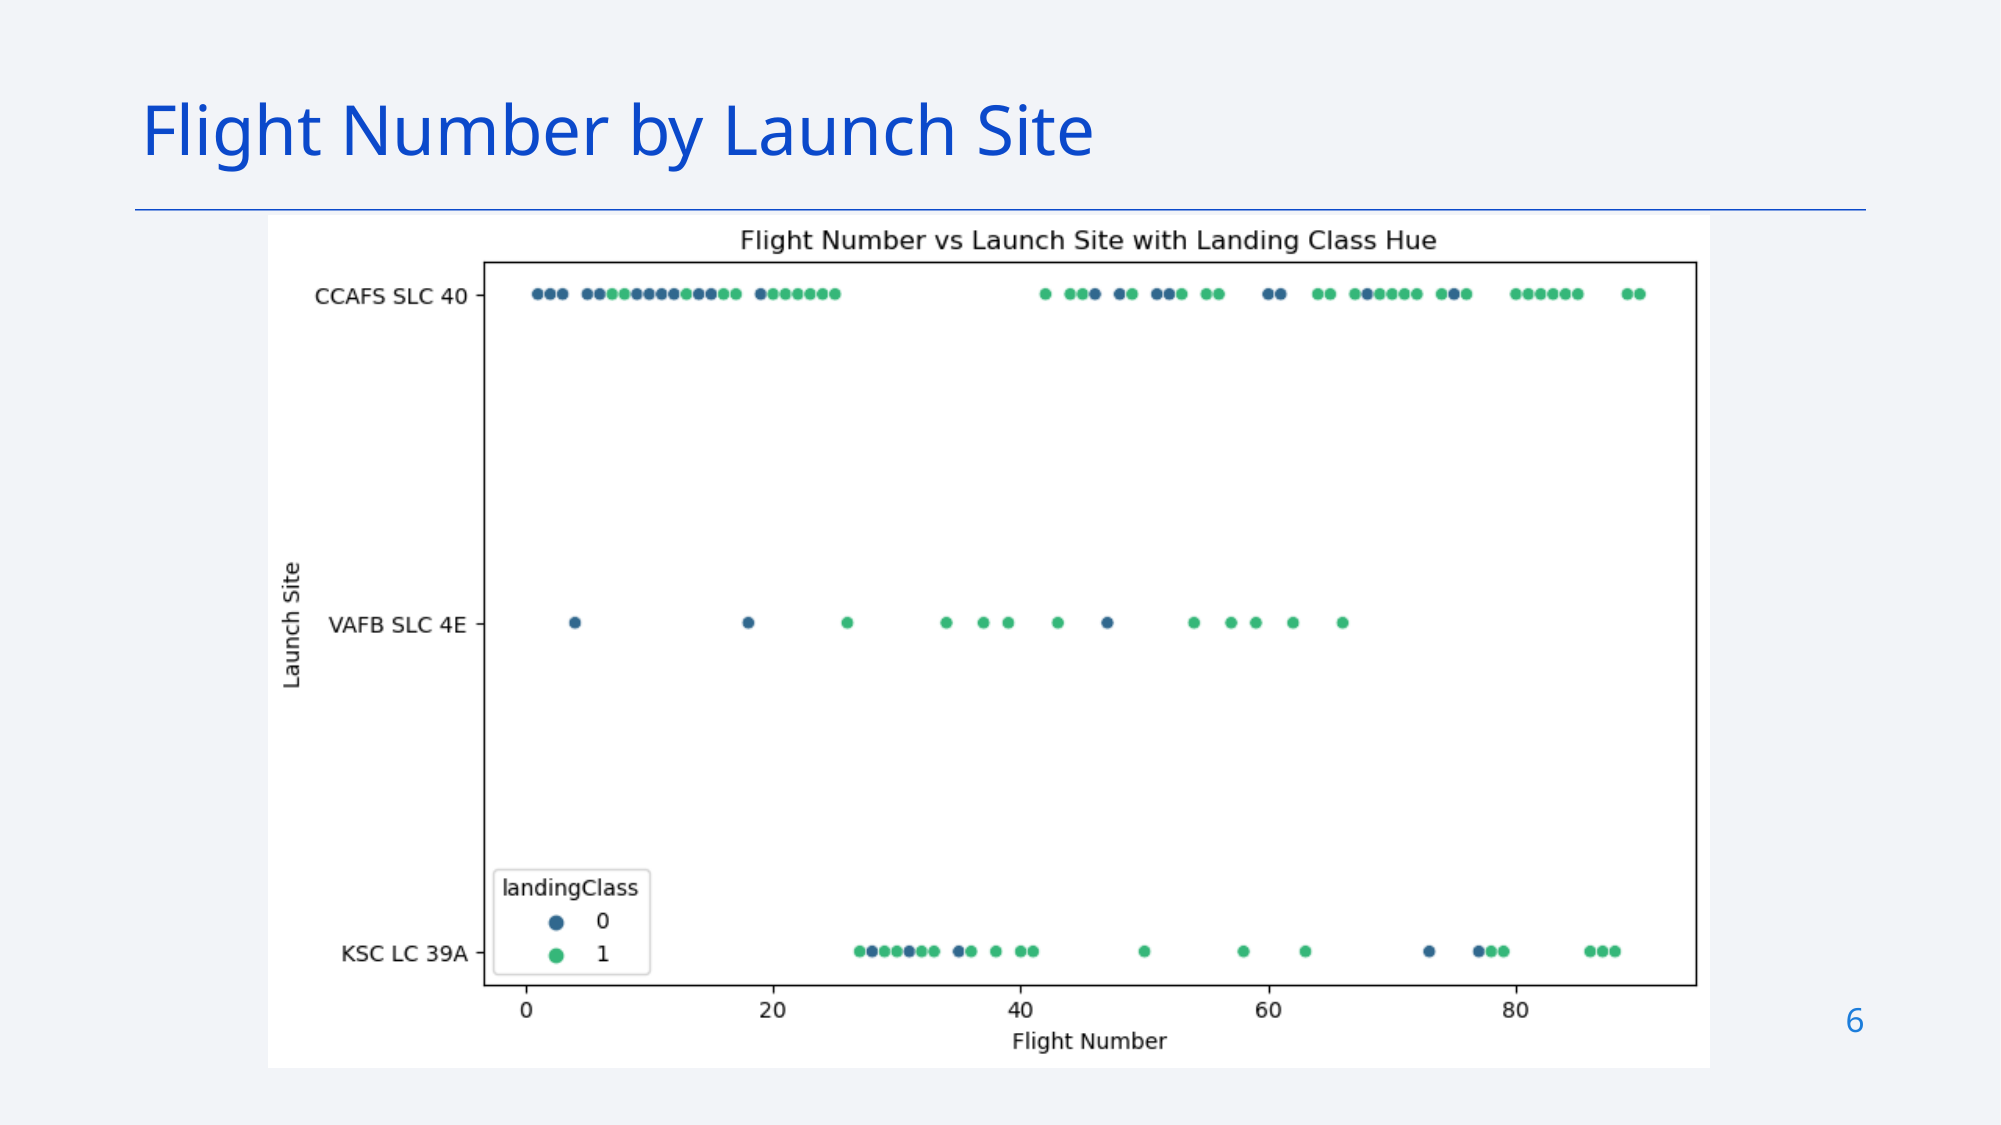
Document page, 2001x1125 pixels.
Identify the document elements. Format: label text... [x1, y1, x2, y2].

slide_number 6 [1710, 988, 1880, 1055]
picture [0, 0, 2001, 1125]
text_box Flight Number by Launch Site [126, 88, 1852, 179]
